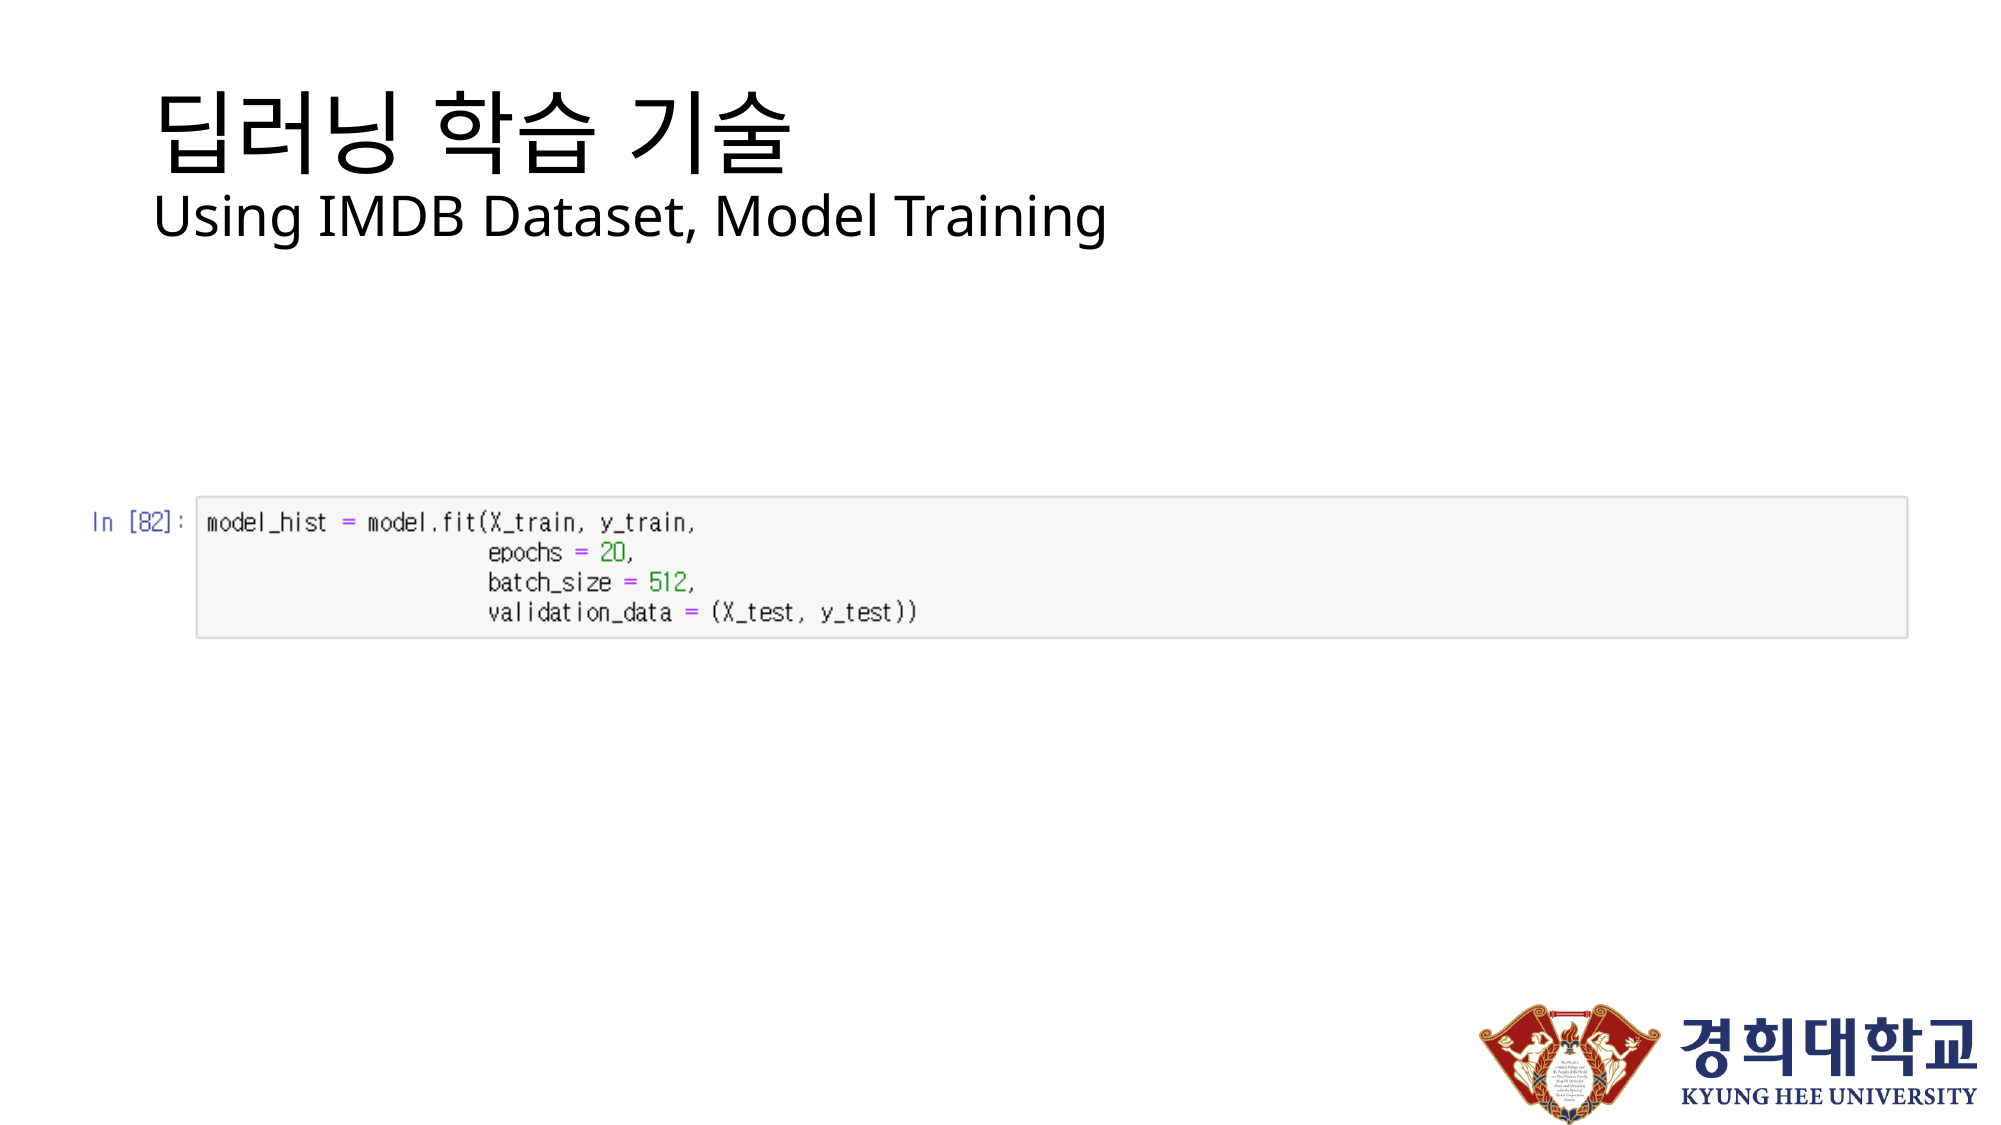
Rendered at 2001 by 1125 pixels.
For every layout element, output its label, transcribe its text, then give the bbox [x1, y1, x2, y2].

picture [1479, 1004, 1977, 1125]
title 딥러닝 학습 기술 Using IMDB Dataset, Model Training [137, 59, 1863, 278]
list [78, 477, 1921, 648]
